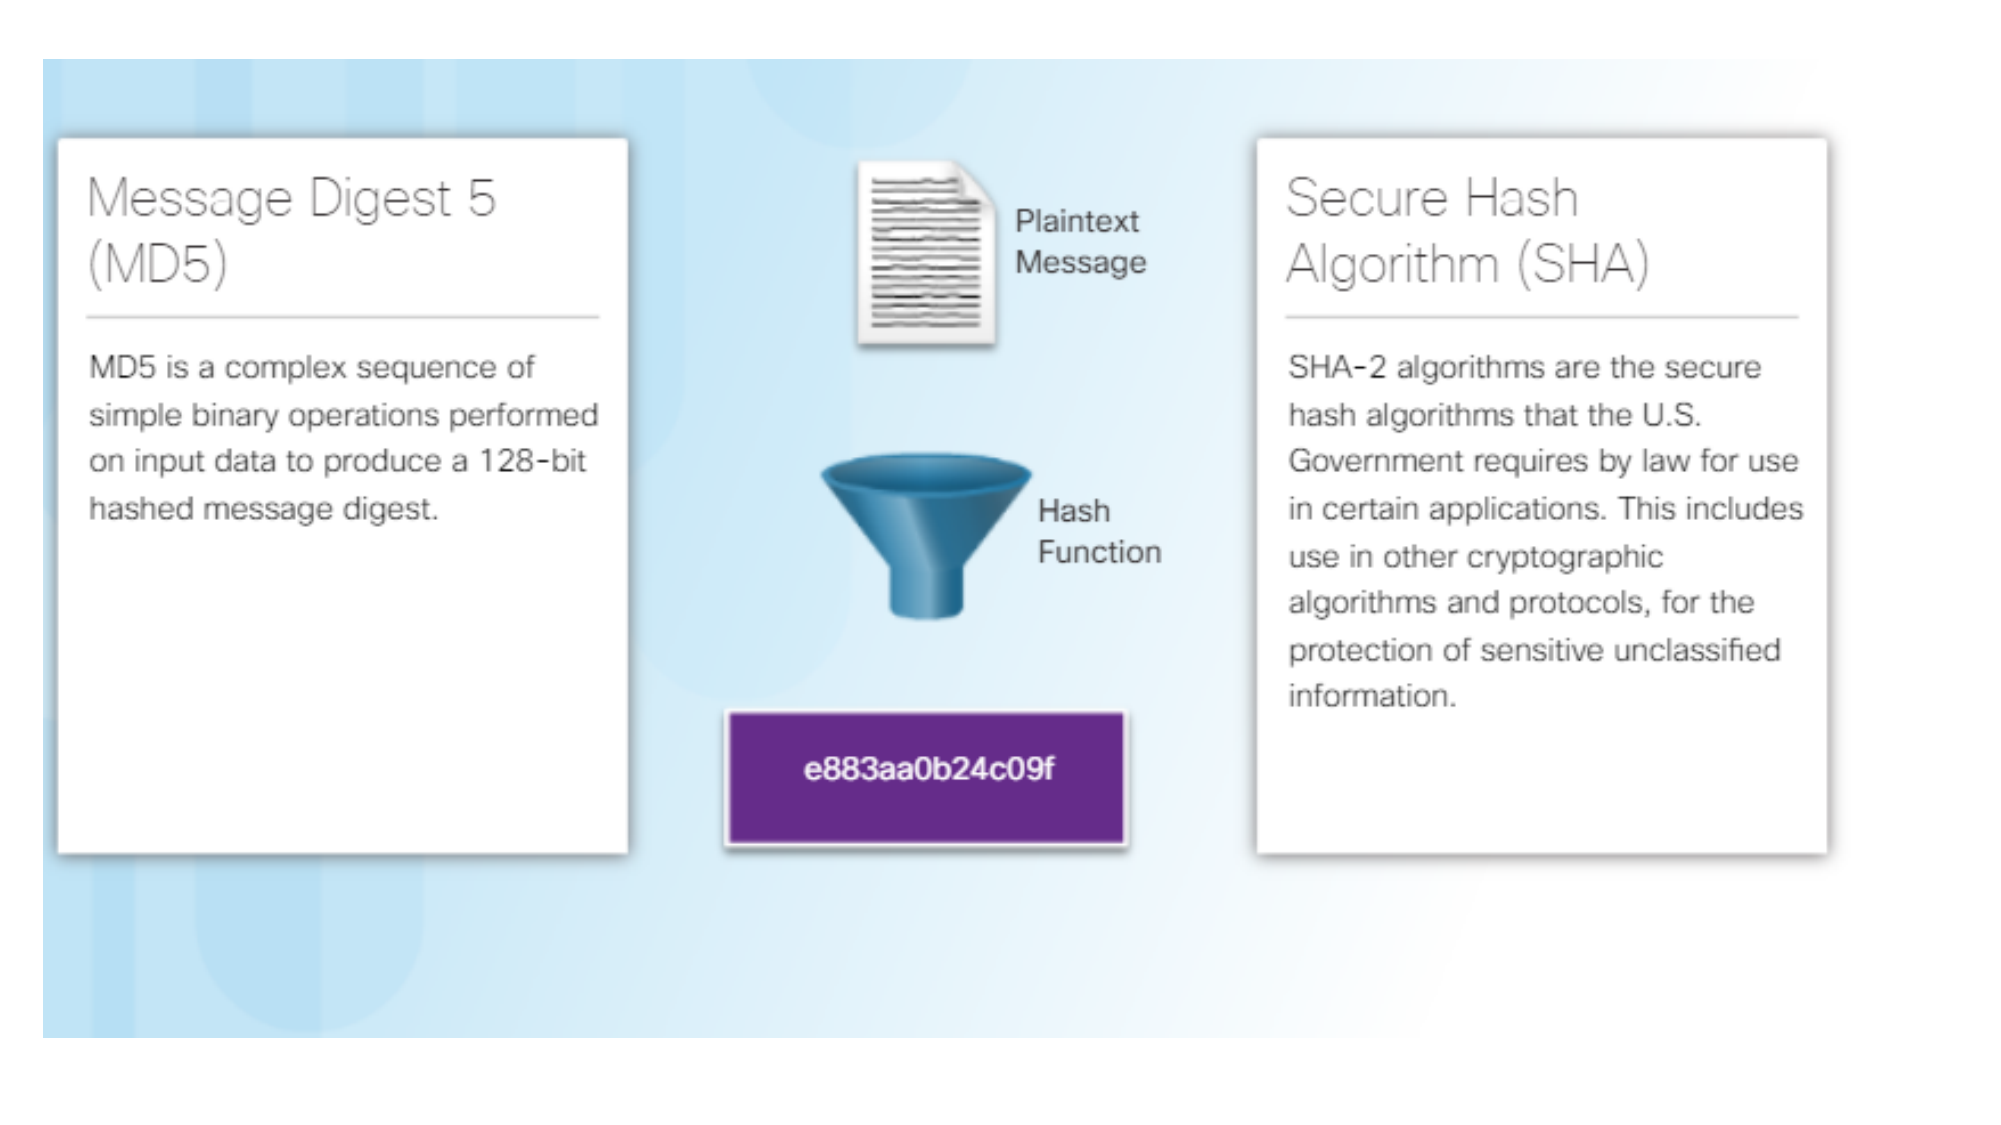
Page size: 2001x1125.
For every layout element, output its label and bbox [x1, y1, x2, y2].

list [43, 59, 1930, 1038]
